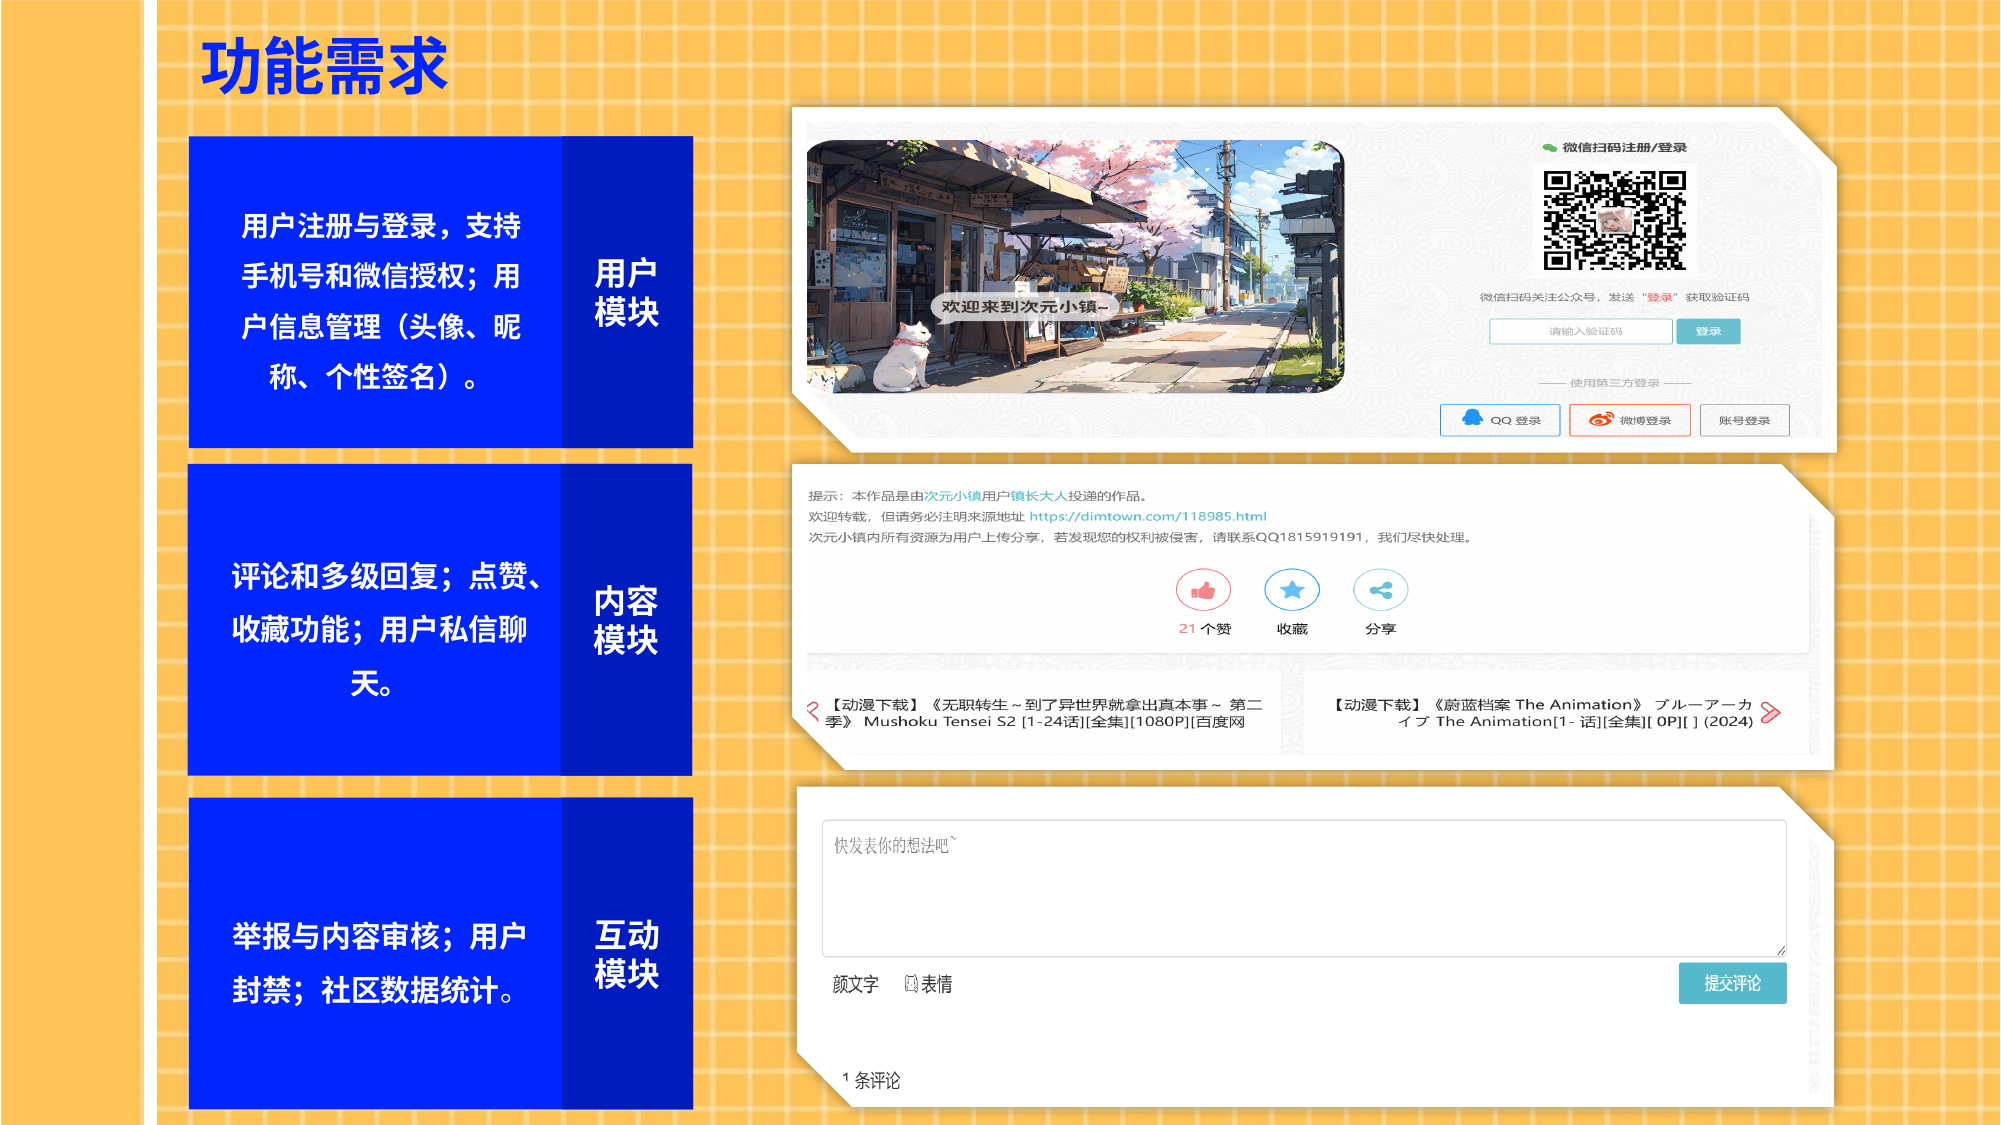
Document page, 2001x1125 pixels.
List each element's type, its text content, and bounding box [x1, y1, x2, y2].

text_box 评论和多级回复；点赞、收藏功能；用户私信聊天。 [211, 671, 431, 739]
text_box 举报与内容审核；用户封禁；社区数据统计。 [212, 834, 431, 1073]
text_box 用户注册与登录，支持手机号和微信授权；用户信息管理（头像、昵称、个性签名）。 [212, 173, 431, 411]
picture [0, 0, 2000, 1125]
text_box [188, 166, 431, 449]
text_box 功能需求 [179, 15, 431, 166]
text_box [187, 671, 431, 776]
text_box [188, 797, 431, 1110]
text_box 功能需求 [1569, 15, 1821, 112]
